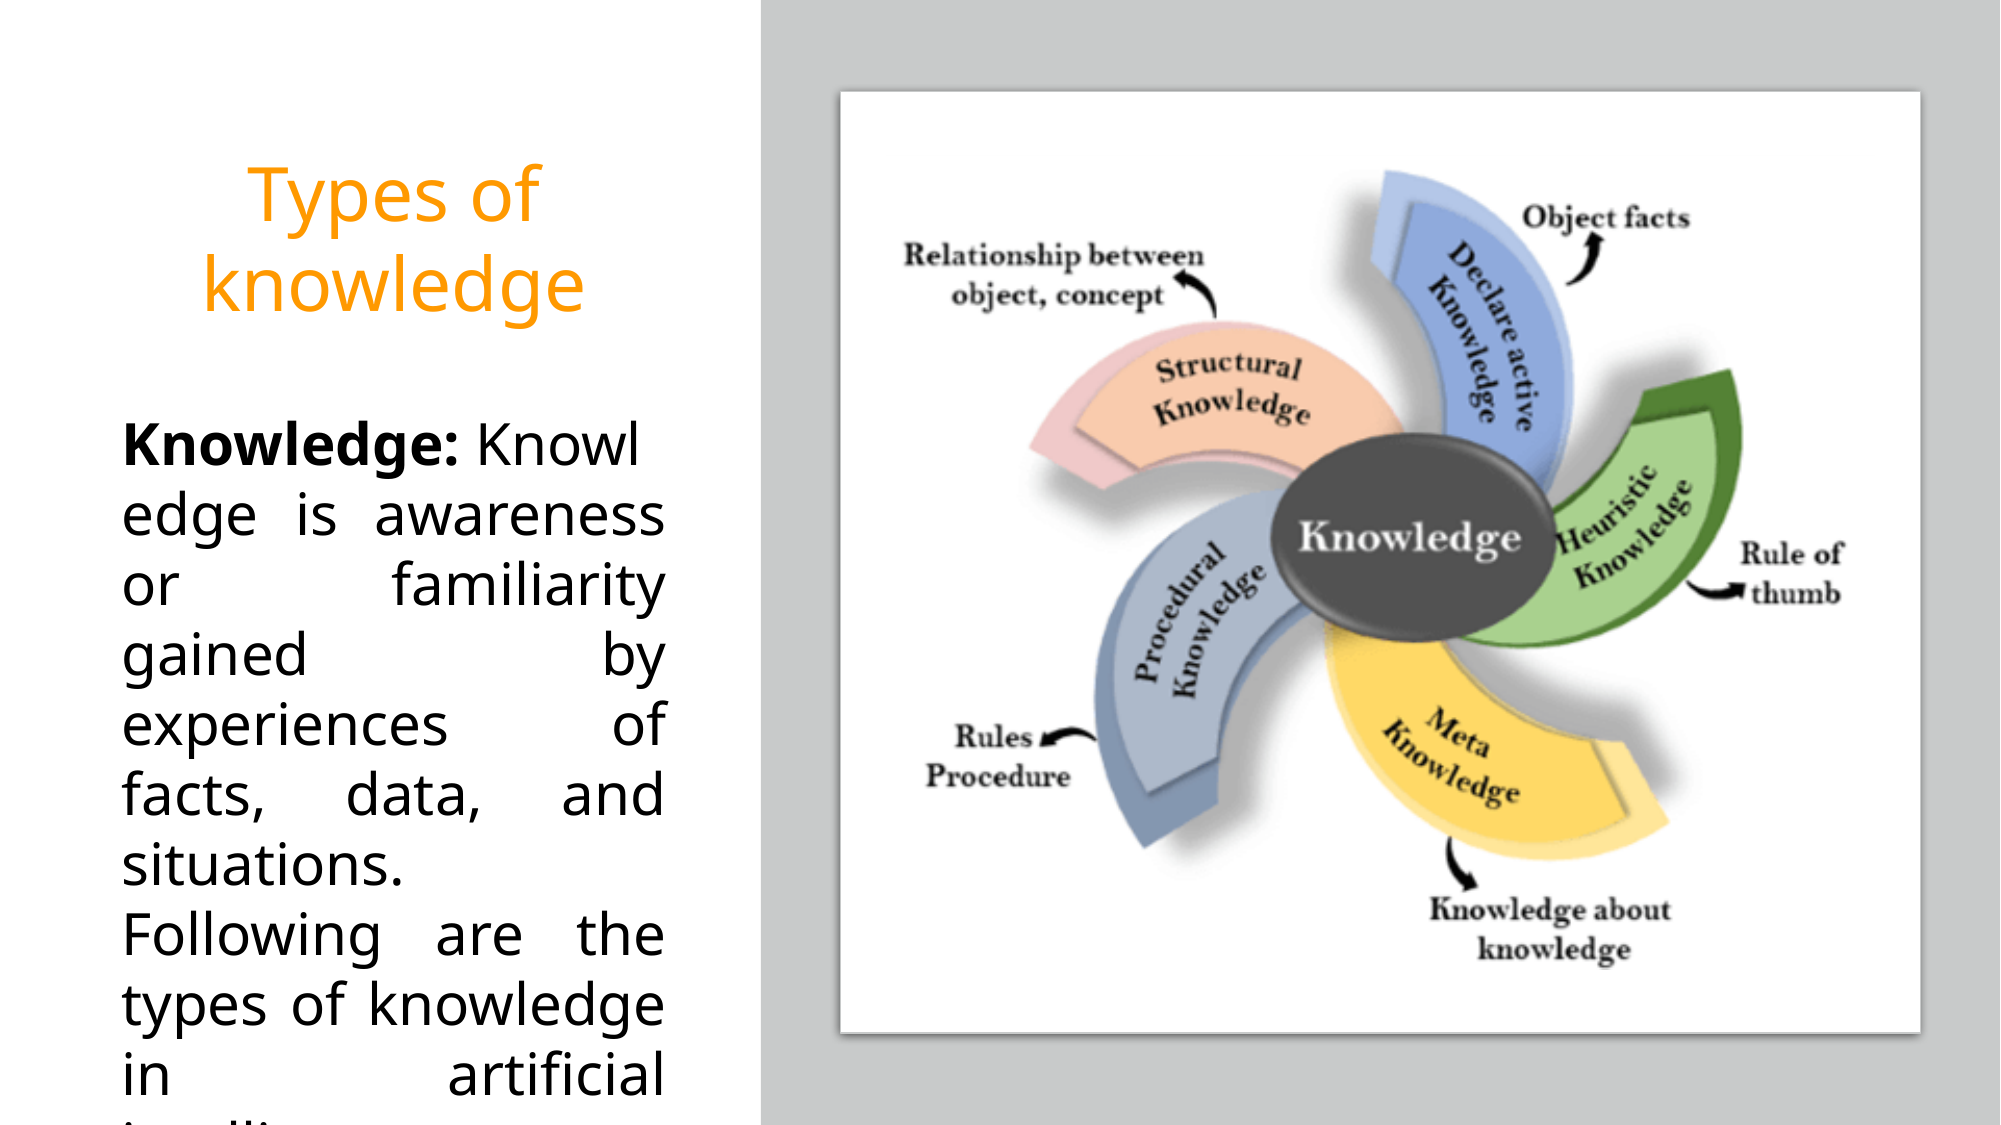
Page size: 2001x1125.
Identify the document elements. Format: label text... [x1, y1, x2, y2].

picture [886, 154, 1875, 970]
text_box [838, 89, 1923, 1035]
text_box [759, 0, 2000, 1125]
title Types of knowledge [106, 103, 682, 370]
list Knowledge: Knowledge is awareness or familiarity gained by experiences of facts, data, and situations. Following are the types of knowledge in artificial intelligence: [106, 399, 682, 1021]
